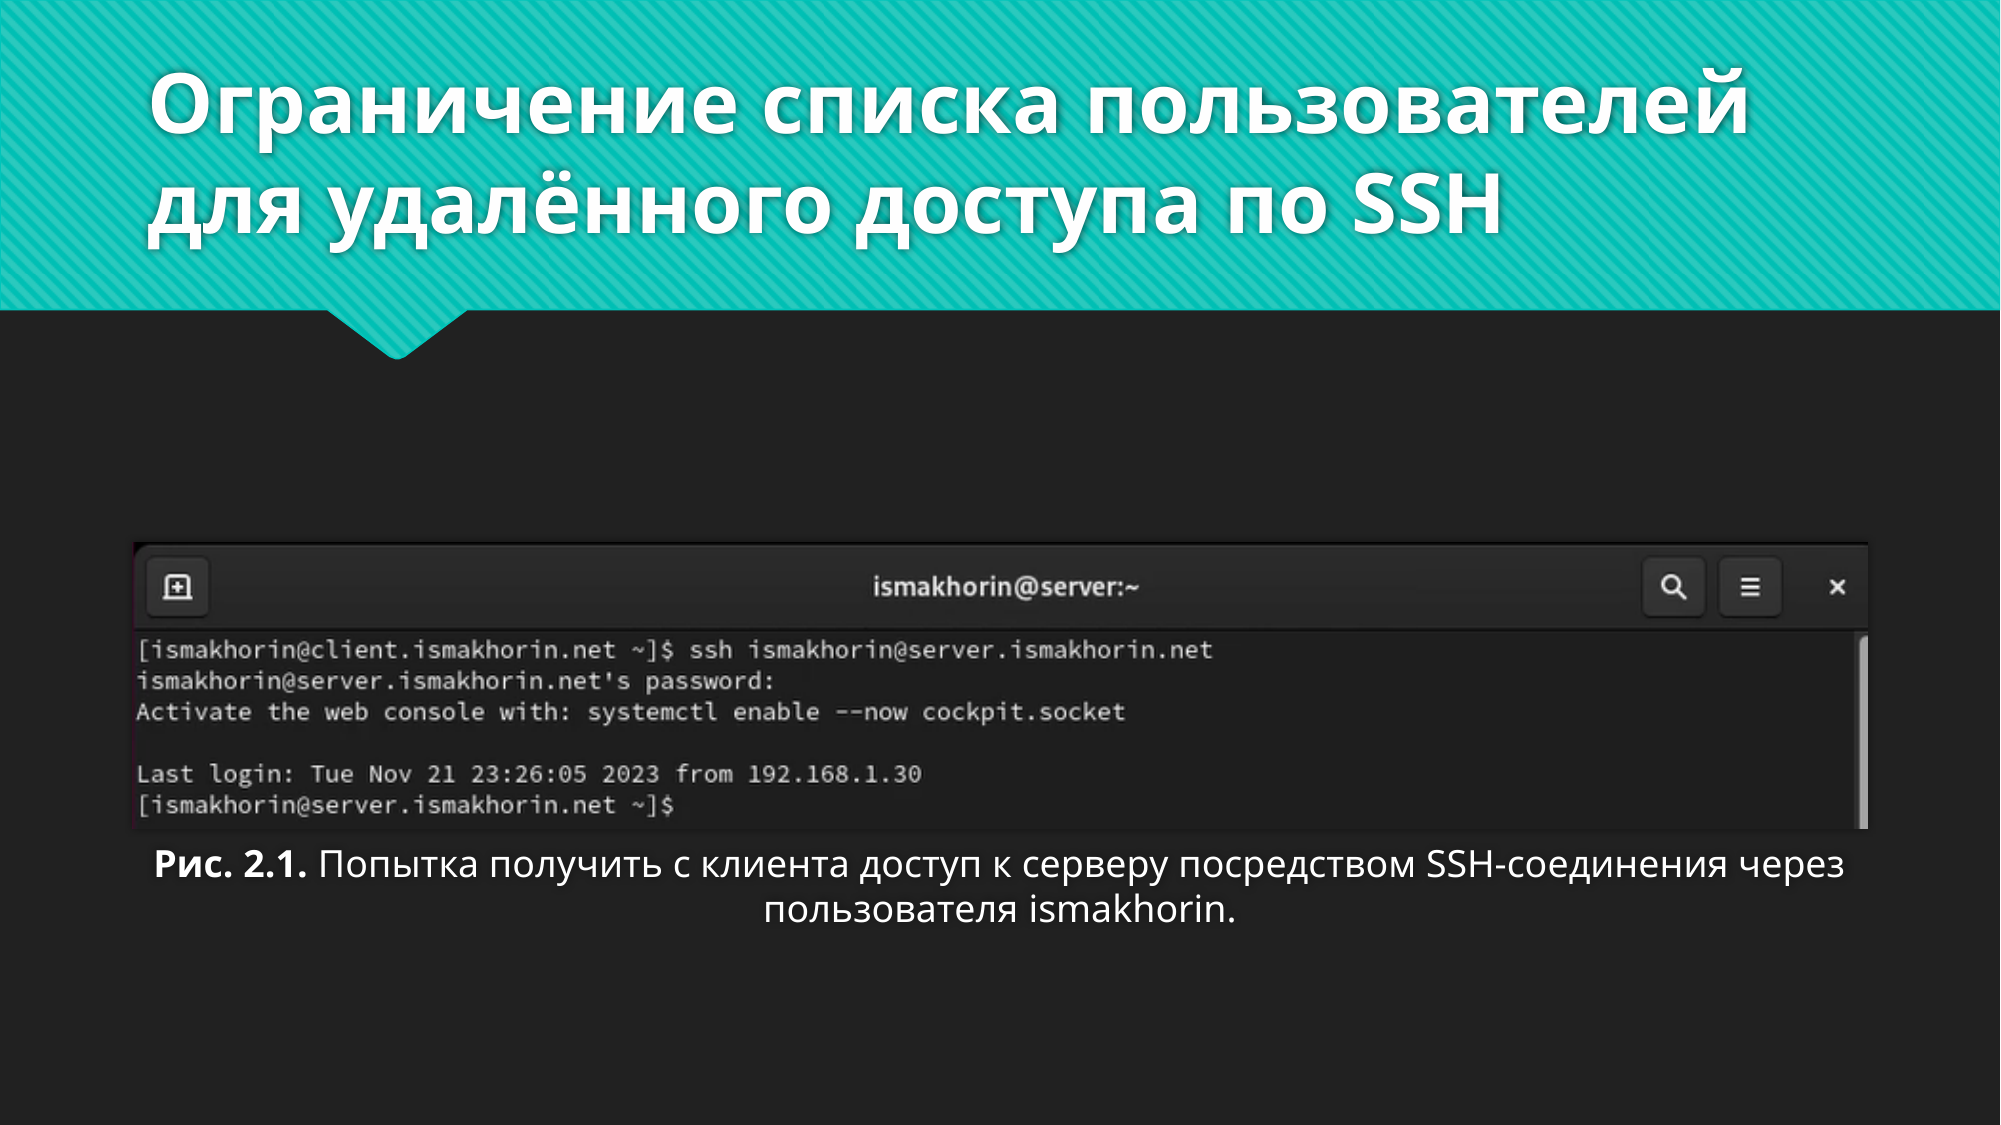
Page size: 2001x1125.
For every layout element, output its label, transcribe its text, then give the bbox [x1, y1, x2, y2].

text_box Рис. 2.1. Попытка получить с клиента доступ к серверу посредством SSH-соединения через пользователя ismakhorin. [29, 837, 1971, 932]
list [132, 542, 1868, 829]
title Ограничение списка пользователей для удалённого доступа по SSH [132, 98, 1868, 258]
